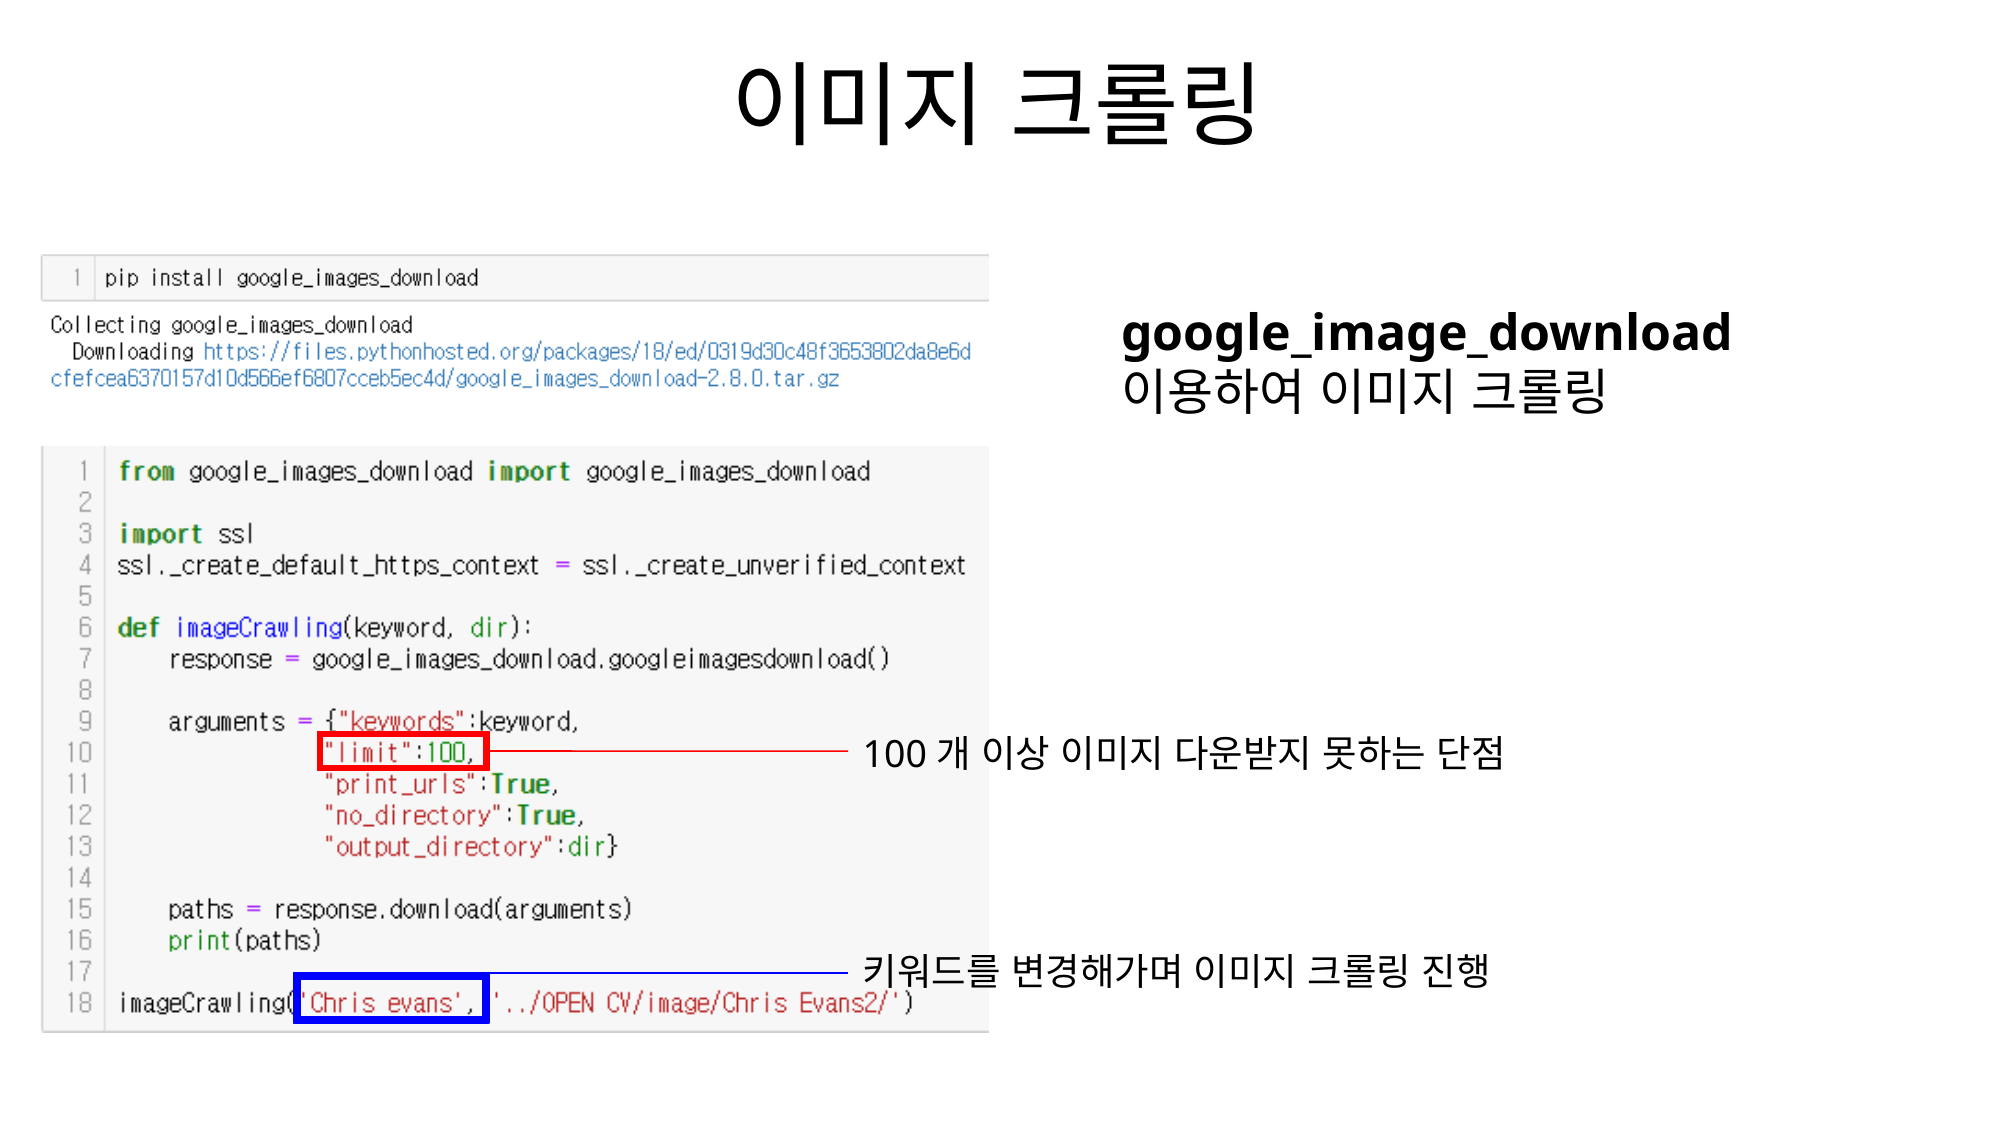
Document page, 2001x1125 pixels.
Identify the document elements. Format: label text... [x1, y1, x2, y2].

title 이미지 크롤링 [135, 0, 1861, 218]
text_box 100개 이상 이미지 다운받지 못하는 단점 [994, 714, 1662, 765]
picture [37, 446, 989, 1034]
text_box 키워드를 변경해가며 이미지 크롤링 진행 [994, 933, 1684, 984]
picture [37, 252, 989, 396]
text_box google_image_download 이용하여 이미지 크롤링 [1106, 285, 1861, 447]
